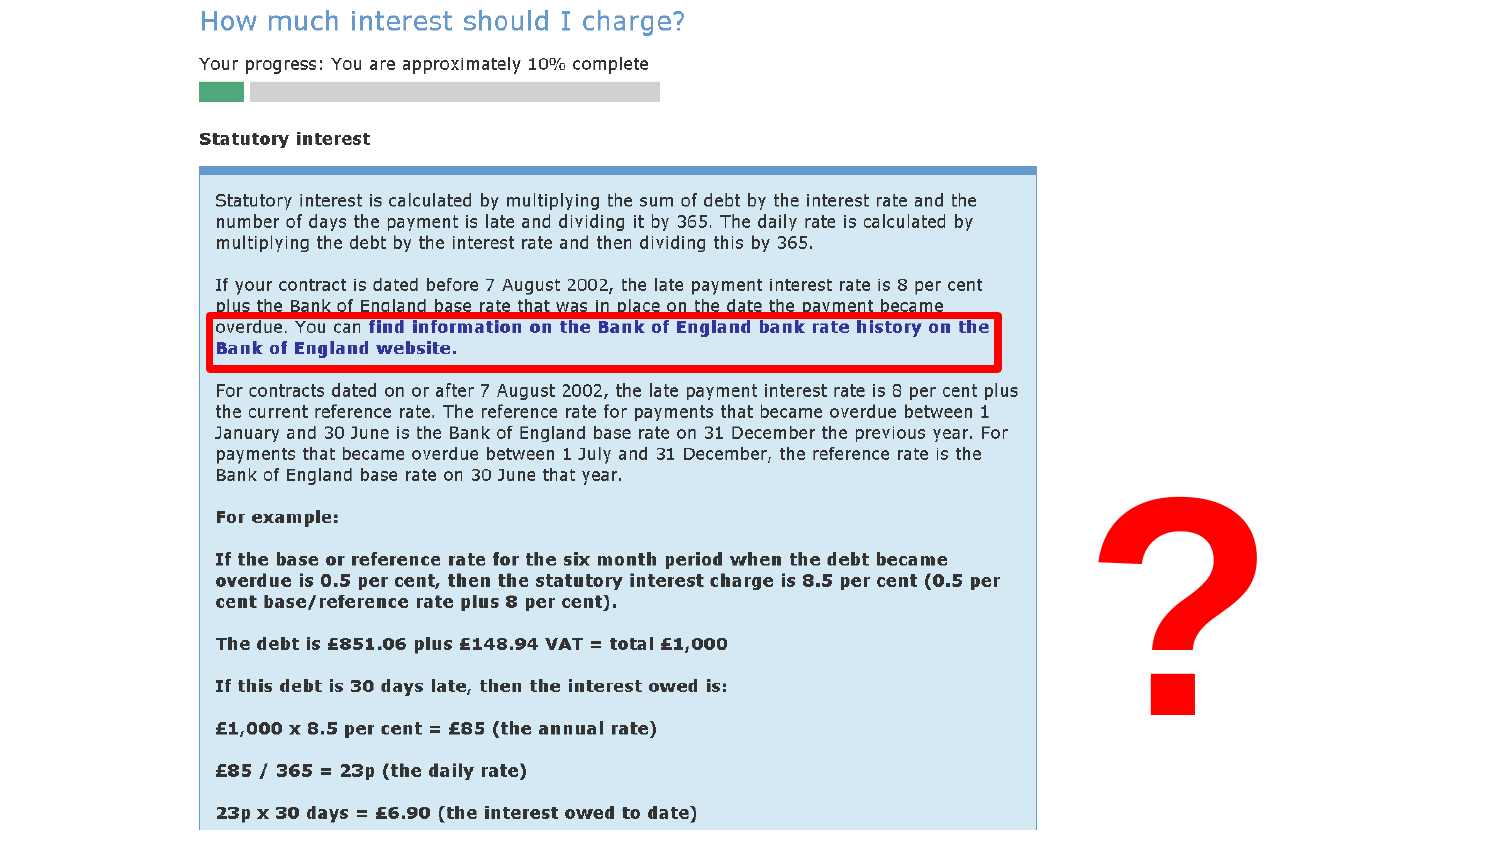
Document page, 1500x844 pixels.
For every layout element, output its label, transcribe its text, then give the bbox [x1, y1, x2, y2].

picture [191, 1, 1135, 830]
text_box ? [1139, 395, 1291, 785]
